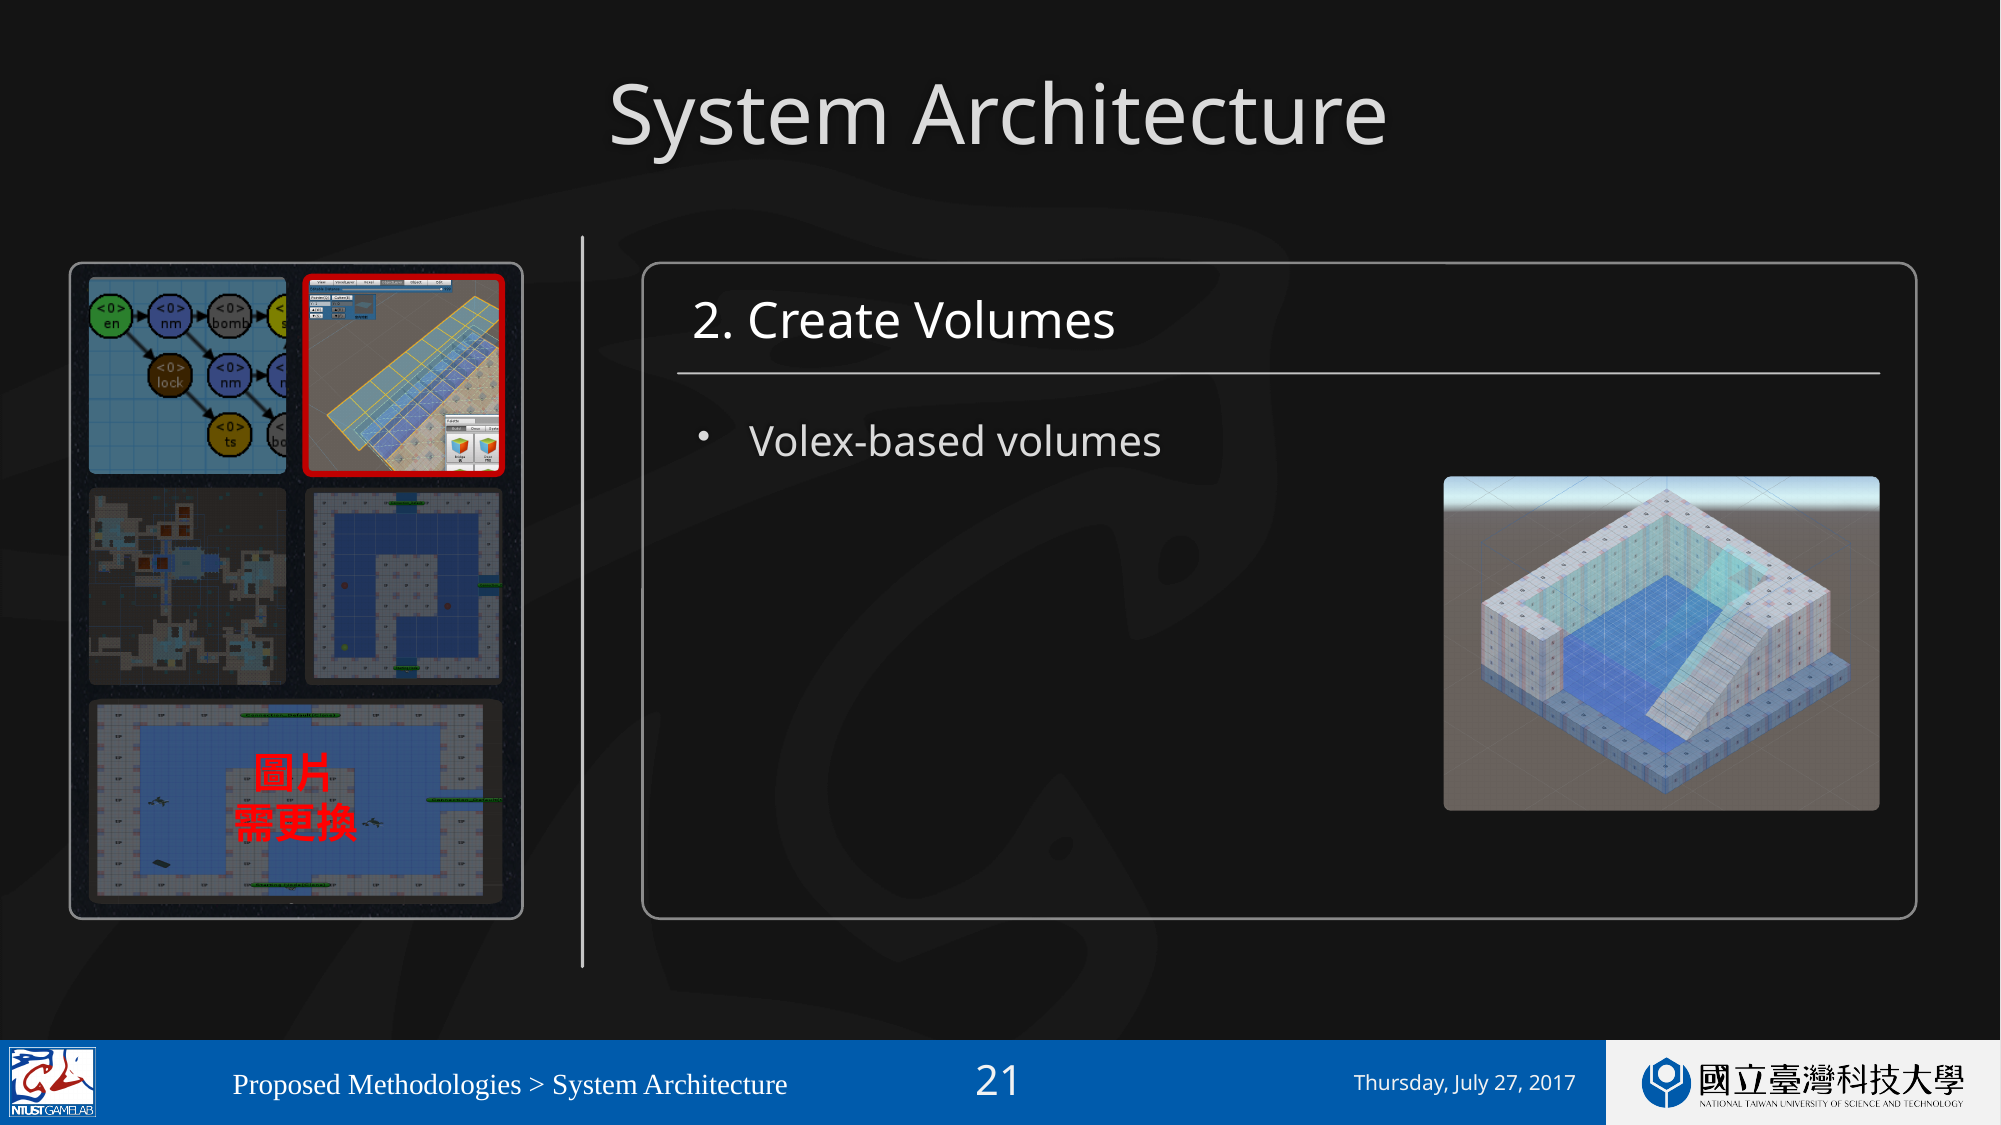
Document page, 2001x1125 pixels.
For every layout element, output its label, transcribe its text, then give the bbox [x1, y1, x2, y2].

text_box 2. Create Volumes [677, 280, 1880, 356]
text_box [68, 261, 524, 921]
title System Architecture [149, 44, 1849, 179]
slide_number 21 [937, 1052, 1061, 1113]
footer Proposed Methodologies > System Architecture [103, 1052, 918, 1113]
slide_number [1081, 1052, 1591, 1113]
text_box [641, 261, 1918, 921]
picture [0, 0, 2000, 1125]
picture [9, 1047, 96, 1117]
